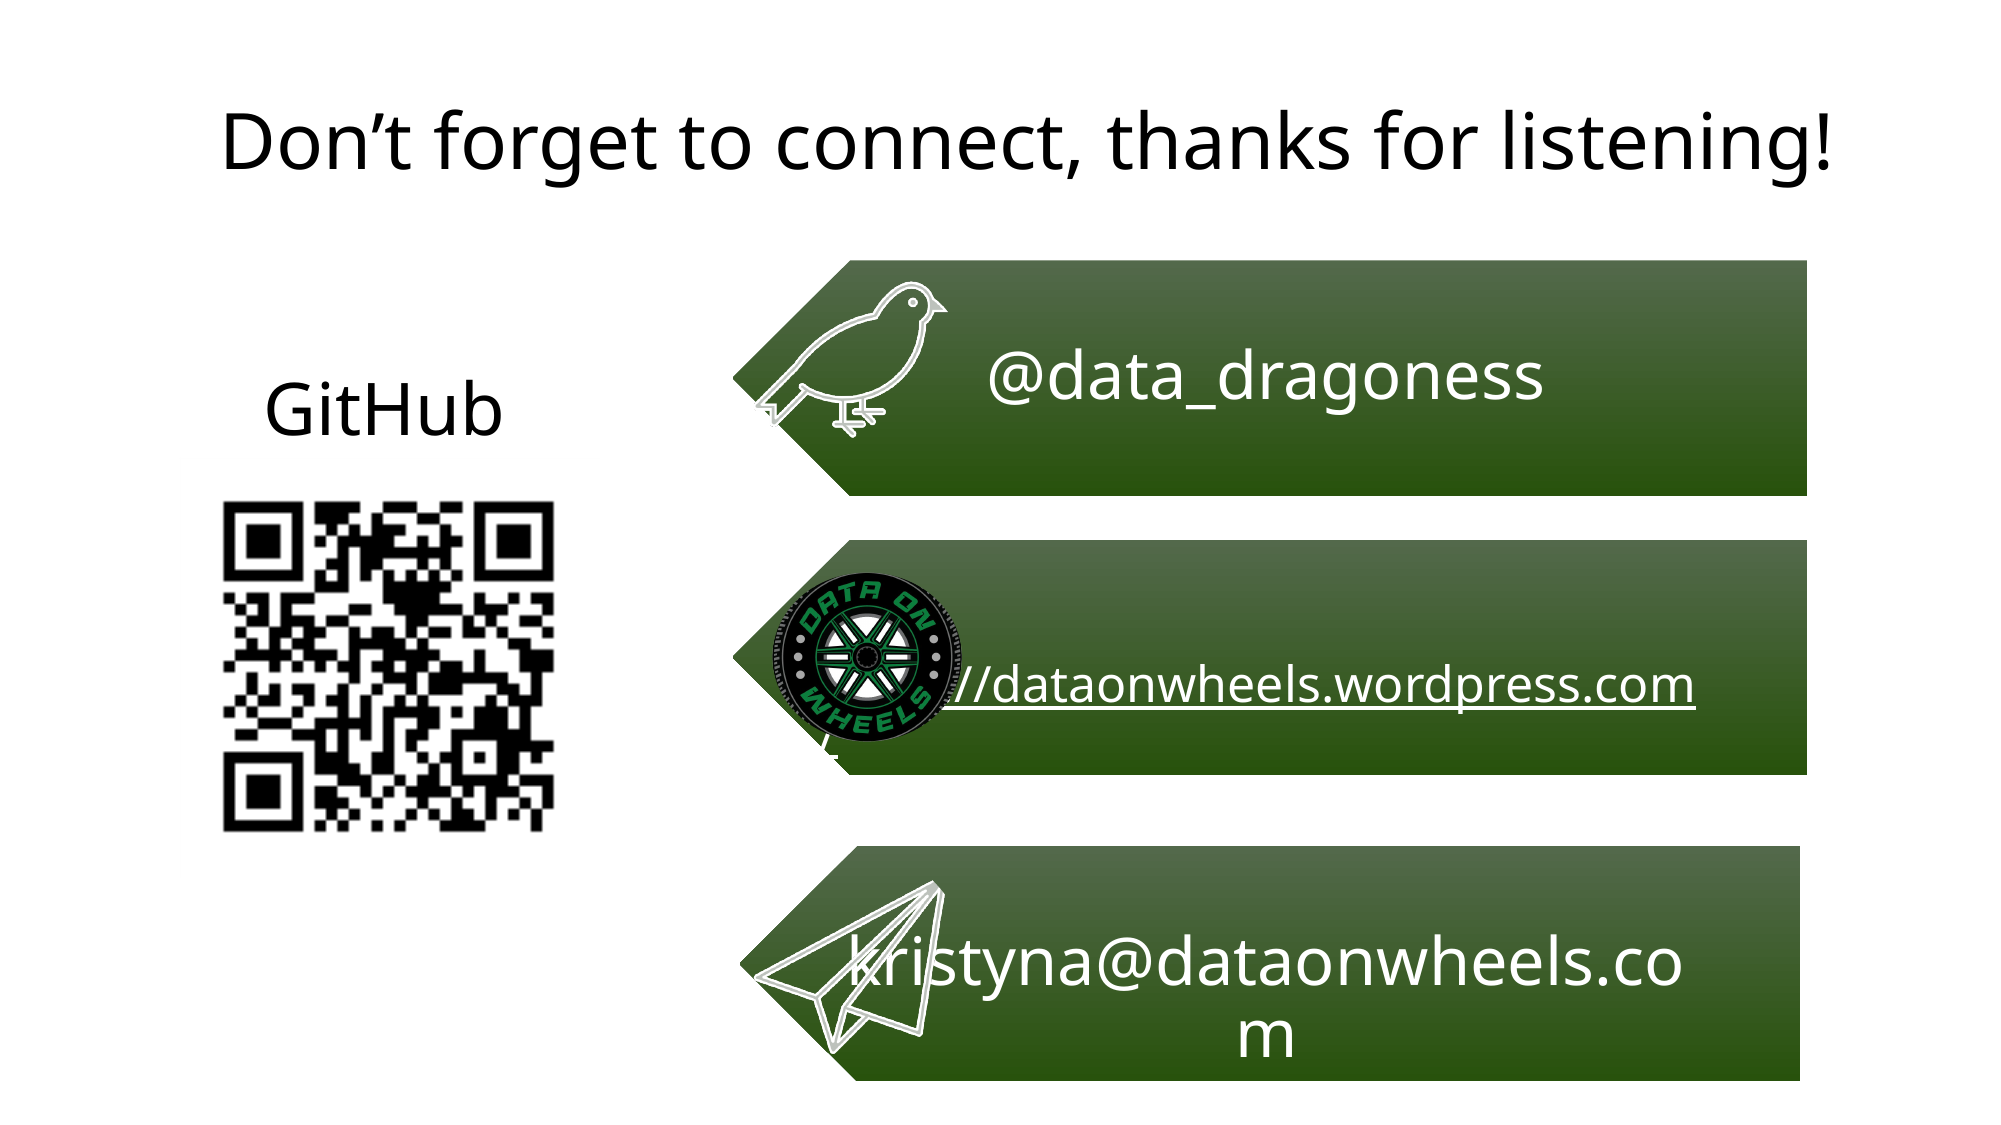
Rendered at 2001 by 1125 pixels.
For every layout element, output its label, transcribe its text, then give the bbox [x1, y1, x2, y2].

picture [179, 457, 600, 878]
text_box GitHub [179, 355, 589, 457]
title Don’t forget to connect, thanks for listening! [204, 54, 1878, 235]
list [732, 234, 1808, 1082]
